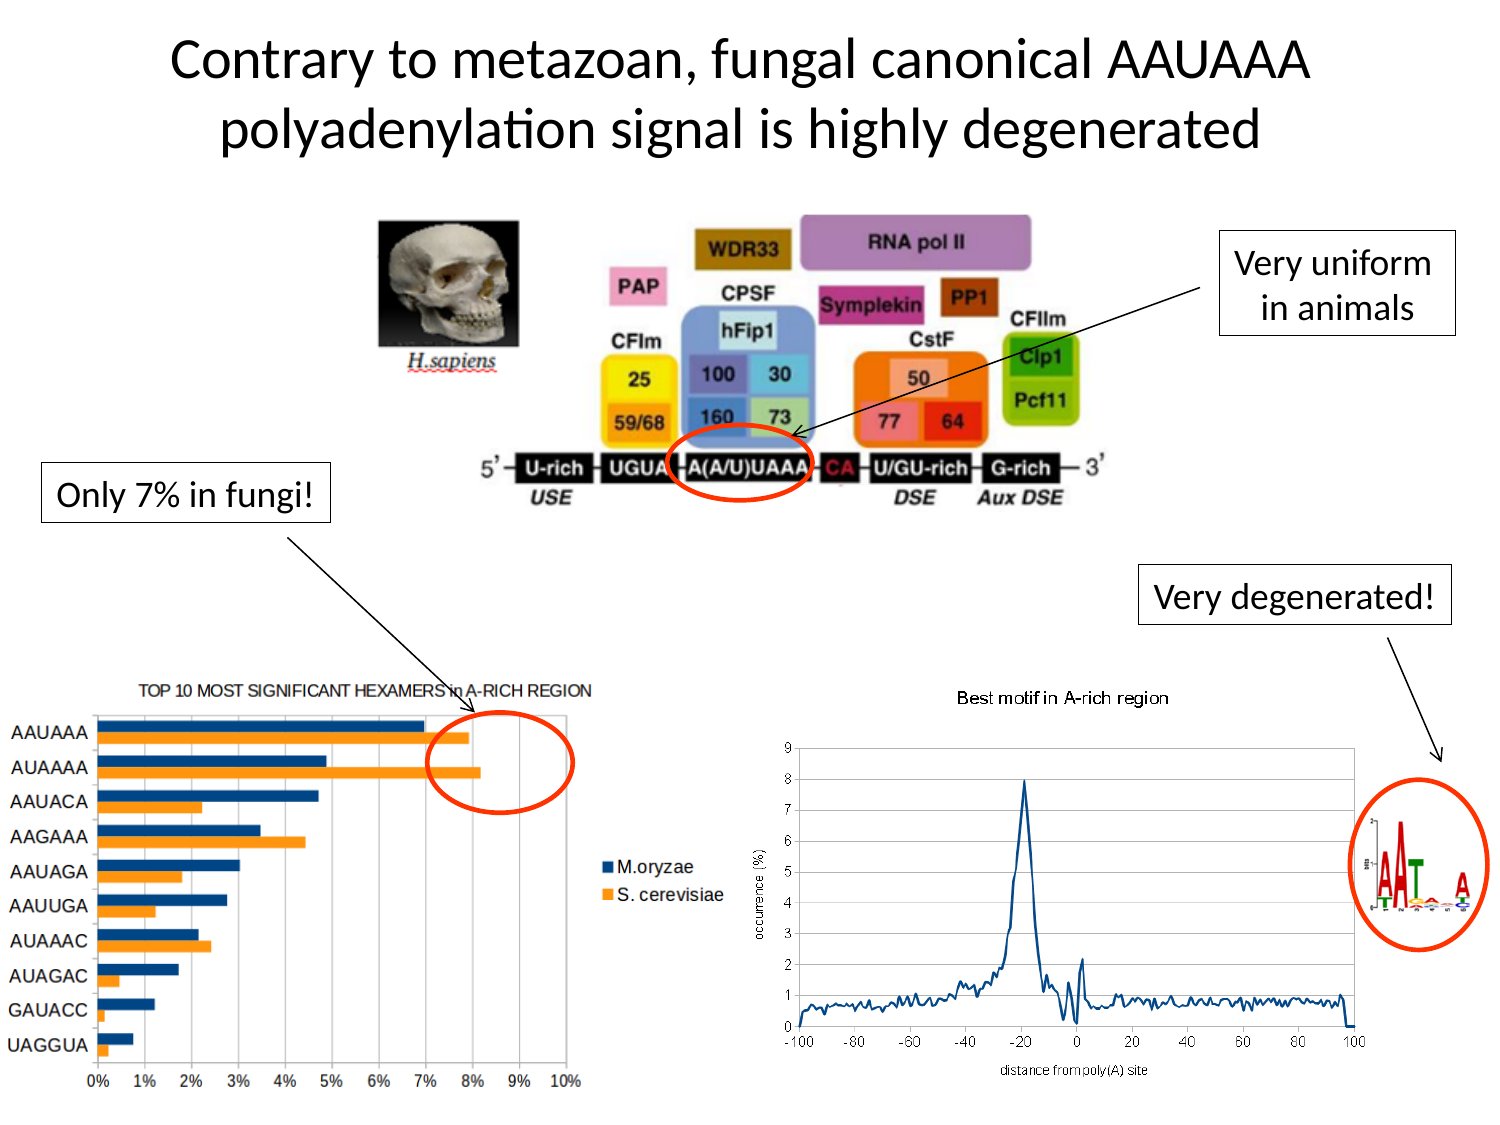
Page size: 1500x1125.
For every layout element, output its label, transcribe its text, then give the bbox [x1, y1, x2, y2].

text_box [790, 287, 1201, 437]
text_box [1480, 826, 1488, 904]
picture [727, 652, 1476, 1093]
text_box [287, 537, 476, 713]
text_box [1387, 637, 1442, 763]
text_box Very uniform in animals [1219, 230, 1456, 336]
text_box Contrary to metazoan, fungal canonical AAUAAA polyadenylation signal is highly degenerated [44, 13, 1438, 168]
text_box Very degenerated! [1138, 564, 1452, 625]
picture [323, 199, 1129, 538]
picture [0, 674, 726, 1093]
text_box Only 7% in fungi! [41, 462, 318, 523]
